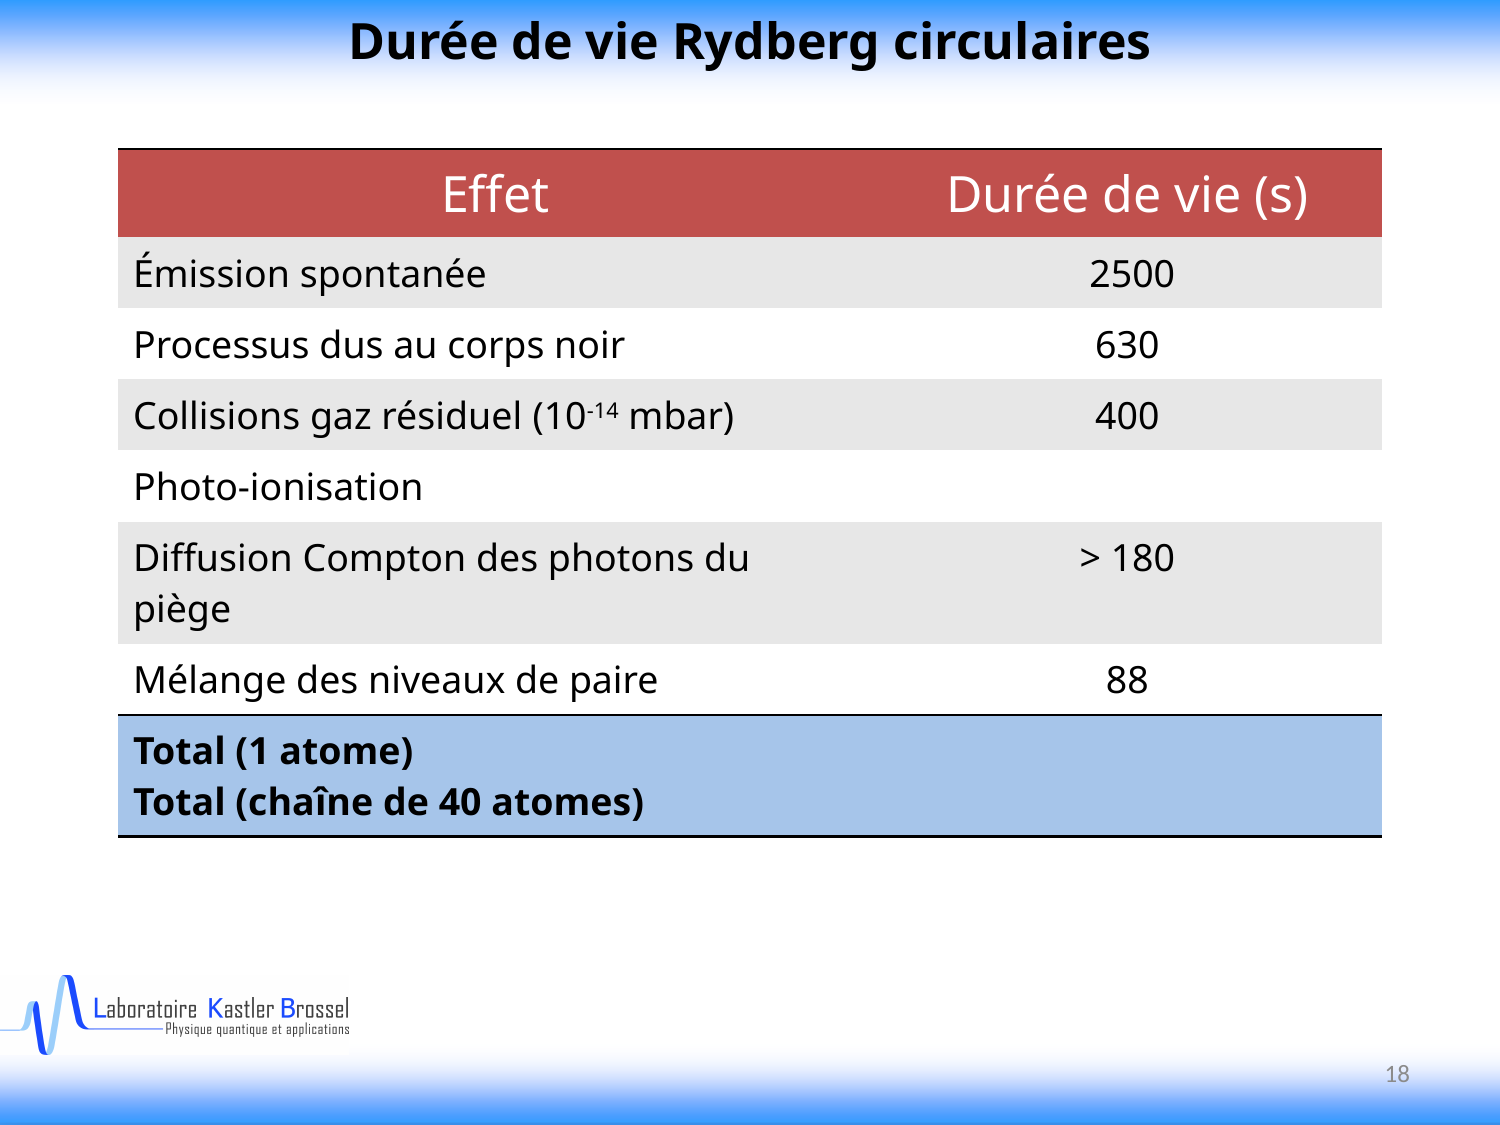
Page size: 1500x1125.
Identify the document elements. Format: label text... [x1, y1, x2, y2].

title Durée de vie Rydberg circulaires [0, 0, 1500, 79]
picture [0, 79, 1500, 1125]
slide_number 18 [1074, 1042, 1425, 1103]
